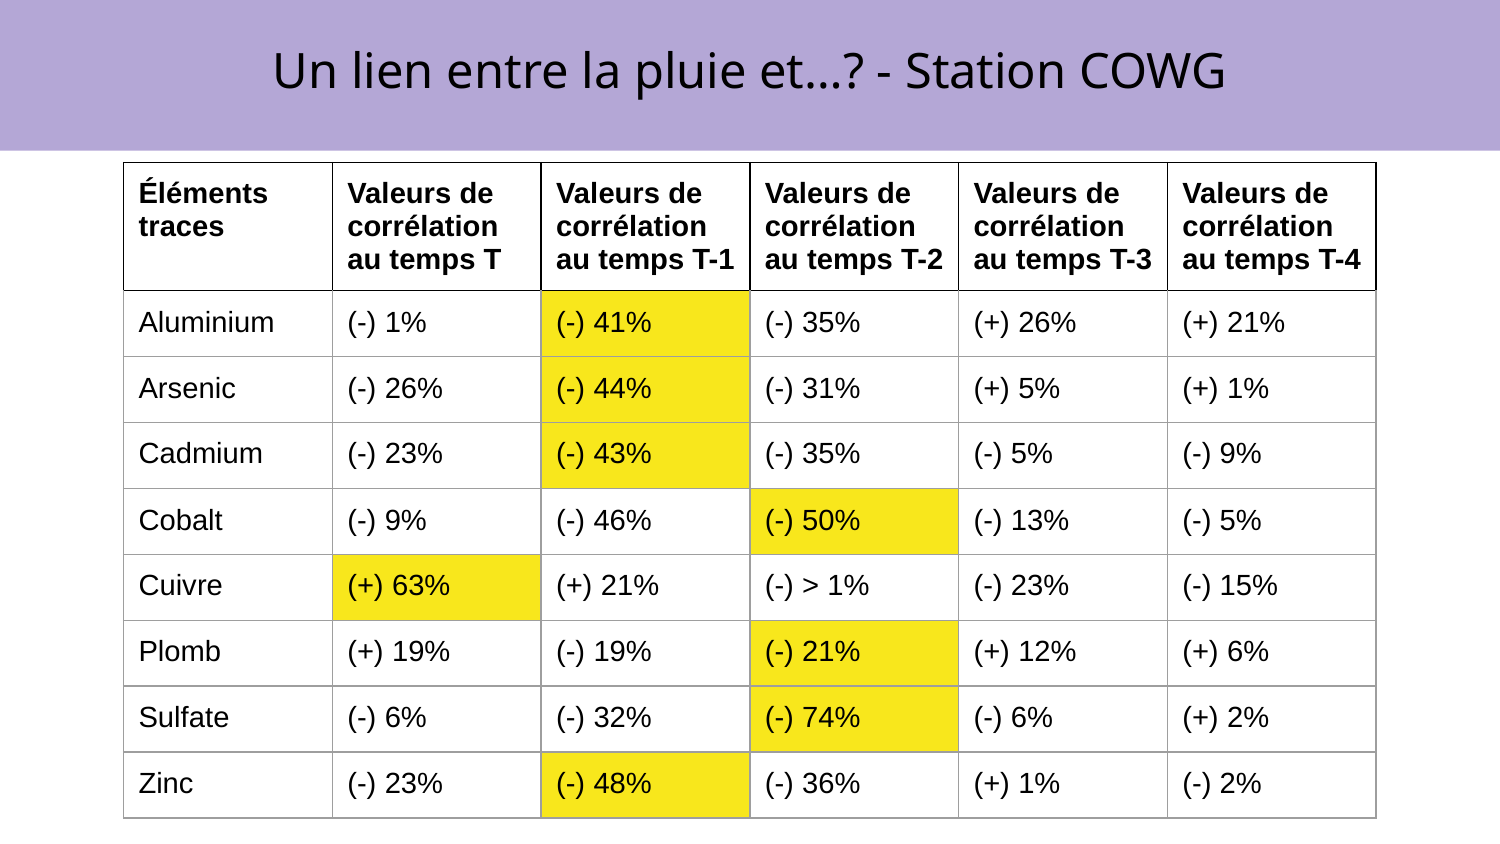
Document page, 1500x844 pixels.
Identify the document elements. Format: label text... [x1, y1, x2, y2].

table_header Valeurs de corrélation au temps T-1 [542, 163, 749, 290]
table_cell Plomb [124, 621, 332, 685]
table_cell (+) 2% [1168, 687, 1375, 751]
table_cell Cobalt [124, 489, 332, 554]
table_cell (-) 35% [751, 423, 958, 488]
table_header Valeurs de corrélation au temps T [333, 163, 540, 290]
table_cell Cuivre [124, 555, 332, 620]
table_cell (-) 6% [333, 687, 540, 751]
table_cell (-) 23% [333, 423, 540, 488]
table_cell Sulfate [124, 687, 332, 751]
table_cell (-) 48% [542, 753, 749, 817]
table_cell (-) 43% [542, 423, 749, 488]
table_cell (+) 1% [1168, 357, 1375, 422]
table_header Éléments traces [124, 163, 332, 290]
table_cell (-) 1% [333, 291, 540, 356]
table_cell (+) 19% [333, 621, 540, 685]
table_cell (+) 5% [959, 357, 1167, 422]
table_cell (+) 21% [1168, 291, 1375, 356]
table_cell (-) 41% [542, 291, 749, 356]
table_cell Cadmium [124, 423, 332, 488]
table_cell (-) 19% [542, 621, 749, 685]
table_cell (-) 46% [542, 489, 749, 554]
table_cell (-) > 1% [751, 555, 958, 620]
table_header Valeurs de corrélation au temps T-4 [1168, 163, 1375, 290]
table_cell (+) 12% [959, 621, 1167, 685]
table_cell (+) 1% [959, 753, 1167, 817]
table_cell (+) 6% [1168, 621, 1375, 685]
table_cell (-) 5% [1168, 489, 1375, 554]
table_cell (+) 26% [959, 291, 1167, 356]
title Un lien entre la pluie et…? - Station COWG [70, 21, 1430, 119]
table_cell (-) 23% [959, 555, 1167, 620]
table_cell (-) 15% [1168, 555, 1375, 620]
table_cell Zinc [124, 753, 332, 817]
table_cell (-) 36% [751, 753, 958, 817]
table_cell (-) 74% [751, 687, 958, 751]
table_header Valeurs de corrélation au temps T-2 [751, 163, 958, 290]
table_cell (-) 50% [751, 489, 958, 554]
table_cell (-) 6% [959, 687, 1167, 751]
table_cell (+) 63% [333, 555, 540, 620]
table_cell Arsenic [124, 357, 332, 422]
table_cell (-) 9% [333, 489, 540, 554]
table_cell (-) 31% [751, 357, 958, 422]
table_cell Aluminium [124, 291, 332, 356]
table_cell (-) 44% [542, 357, 749, 422]
table_cell (-) 21% [751, 621, 958, 685]
table_cell (-) 9% [1168, 423, 1375, 488]
table_cell (-) 32% [542, 687, 749, 751]
table_cell (-) 5% [959, 423, 1167, 488]
table_cell (+) 21% [542, 555, 749, 620]
table_cell (-) 13% [959, 489, 1167, 554]
table_cell (-) 26% [333, 357, 540, 422]
table_cell (-) 35% [751, 291, 958, 356]
table_header Valeurs de corrélation au temps T-3 [959, 163, 1167, 290]
table_cell (-) 23% [333, 753, 540, 817]
table_cell (-) 2% [1168, 753, 1375, 817]
